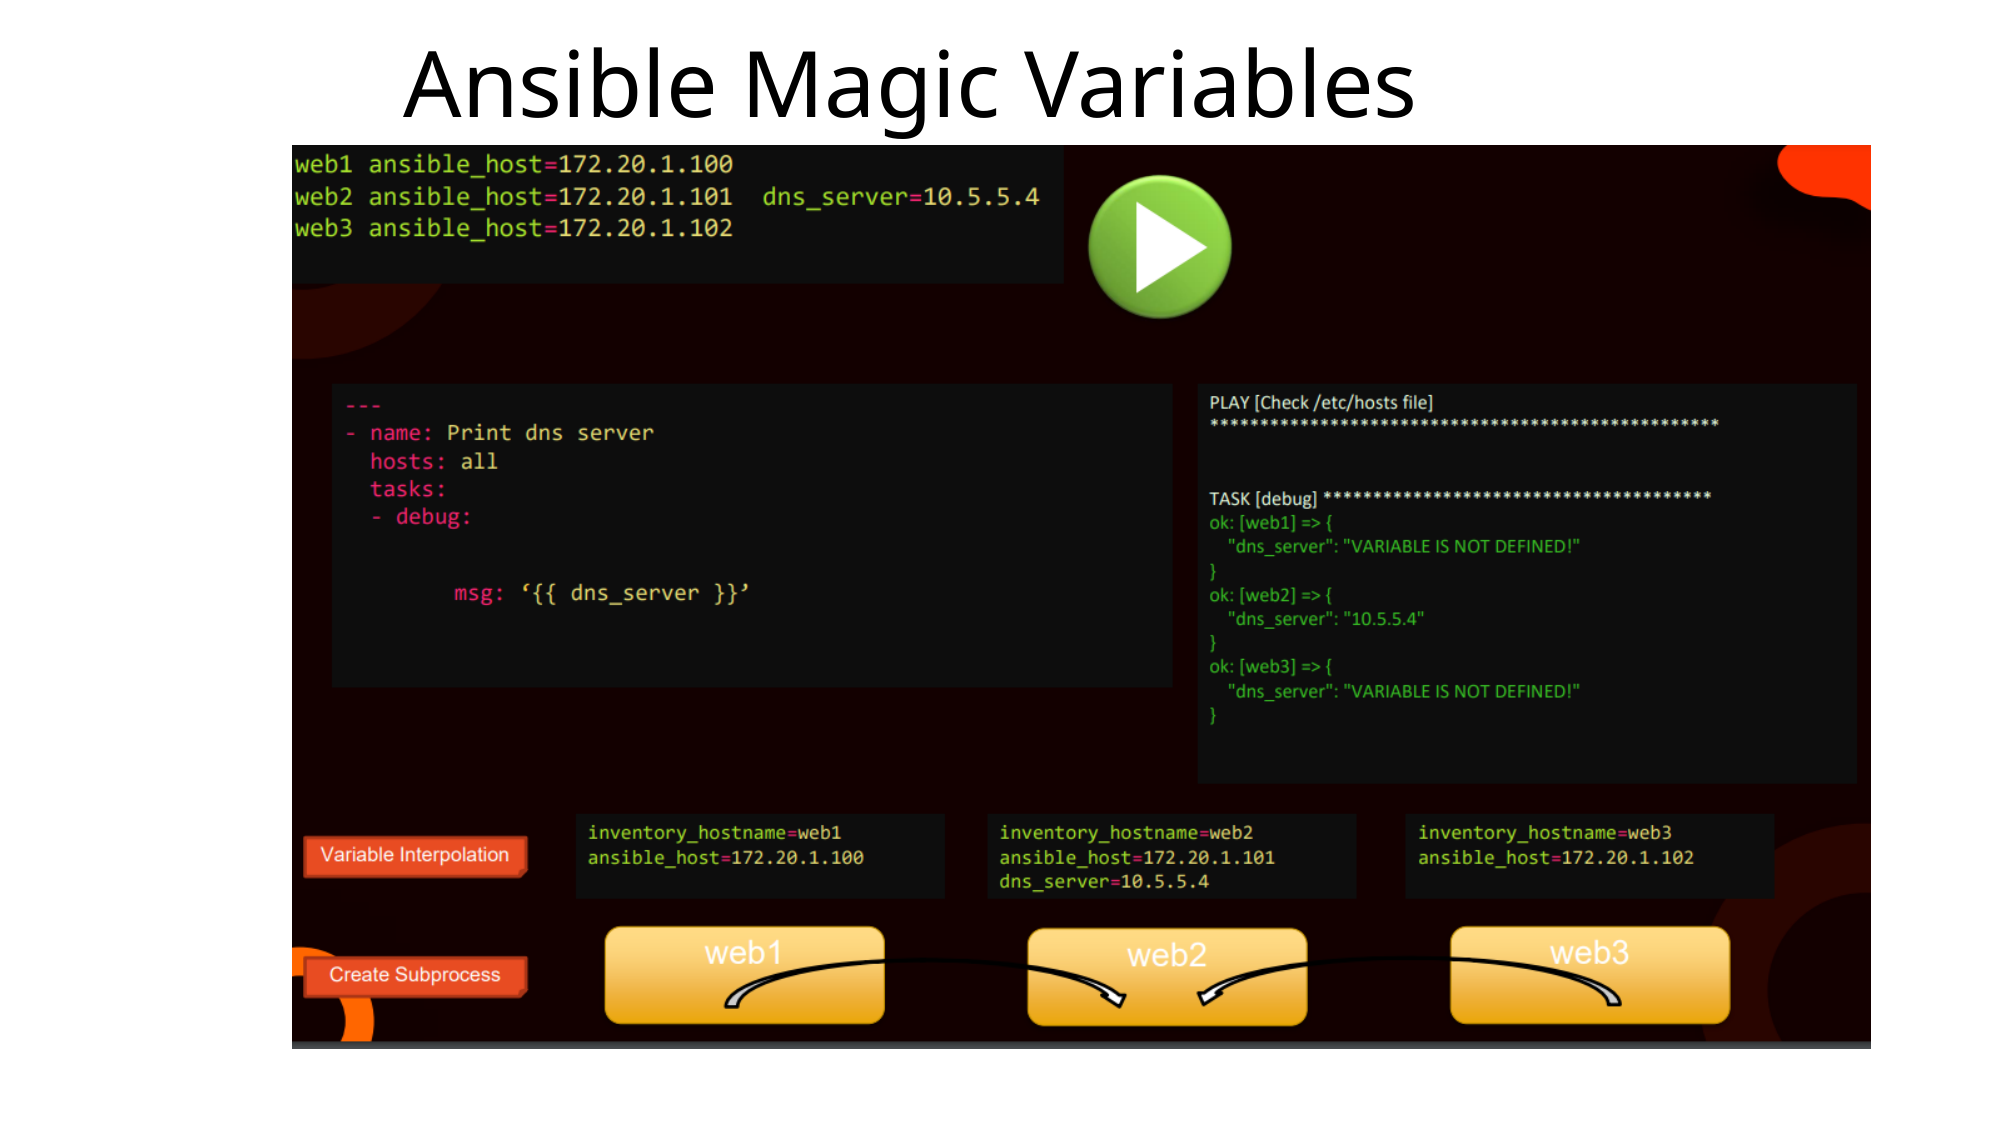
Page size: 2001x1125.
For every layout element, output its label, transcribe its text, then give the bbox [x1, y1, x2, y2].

title Ansible Magic Variables [161, 26, 1662, 146]
picture [292, 144, 1871, 1050]
